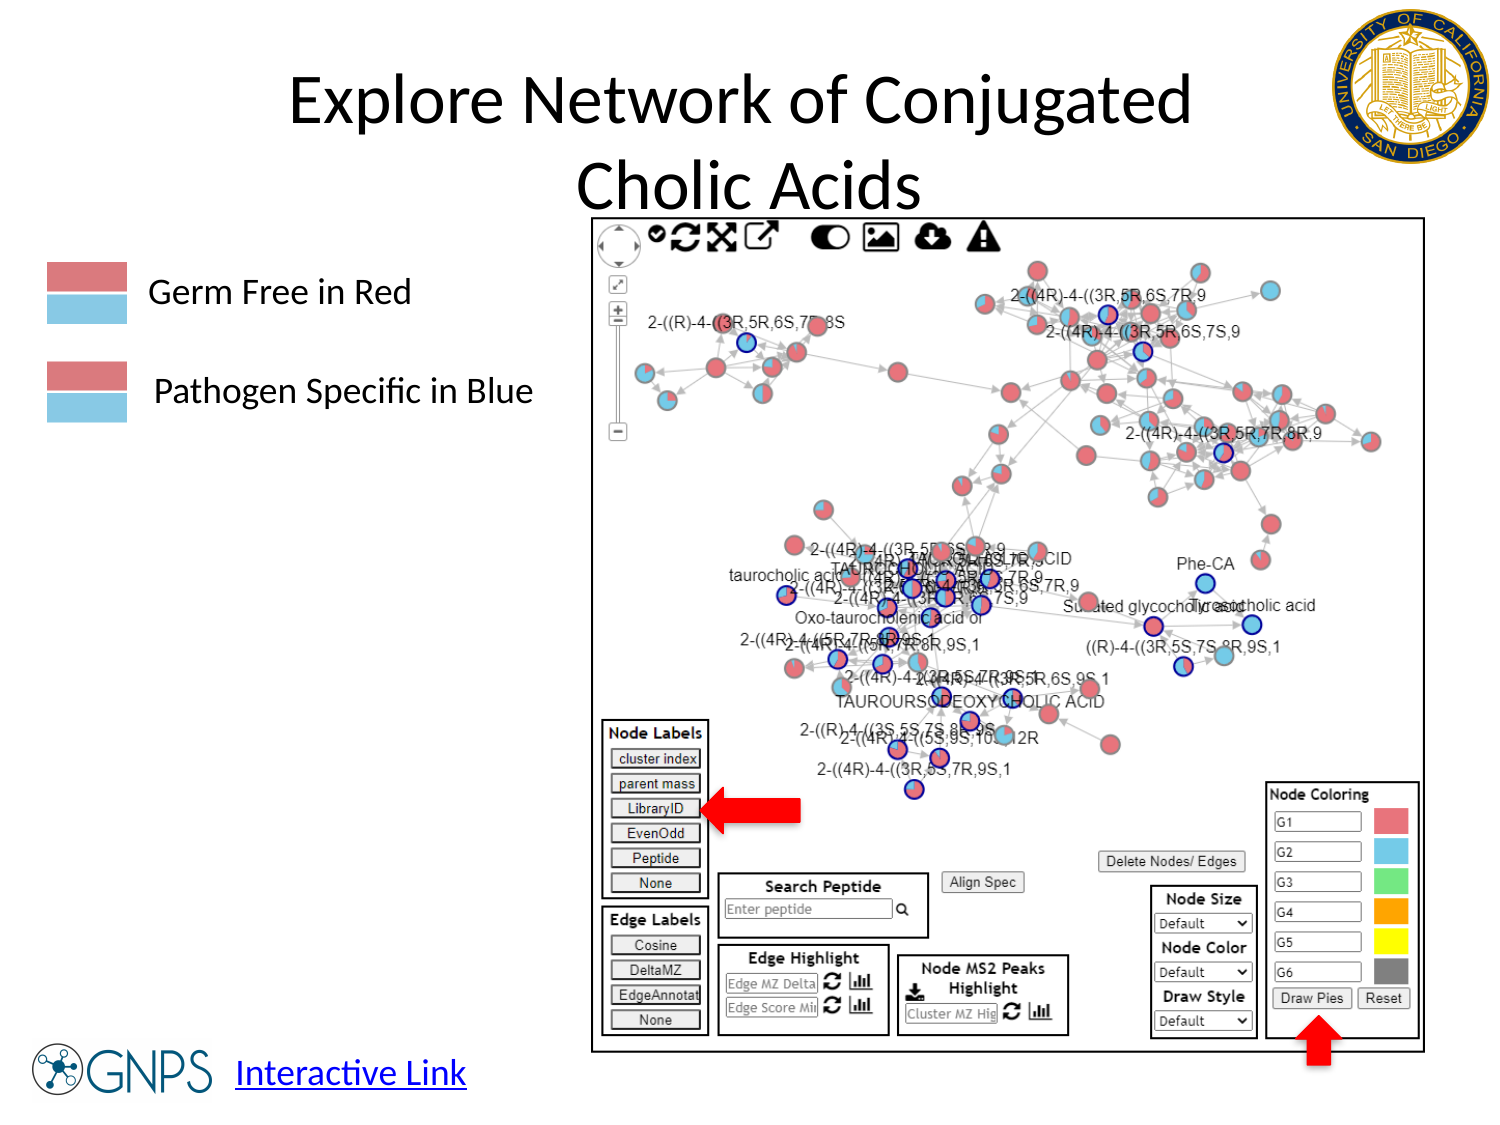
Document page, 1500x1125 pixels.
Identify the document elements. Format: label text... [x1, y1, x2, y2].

picture [1279, 7, 1500, 165]
text_box Germ Free in Red [133, 259, 428, 320]
picture [591, 211, 1426, 1061]
picture [40, 257, 131, 326]
picture [40, 358, 131, 424]
text_box Explore Network of Conjugated Cholic Acids [74, 45, 1425, 233]
text_box Interactive Link [220, 1040, 482, 1101]
text_box Pathogen Specific in Blue [138, 358, 550, 419]
picture [31, 1038, 212, 1103]
